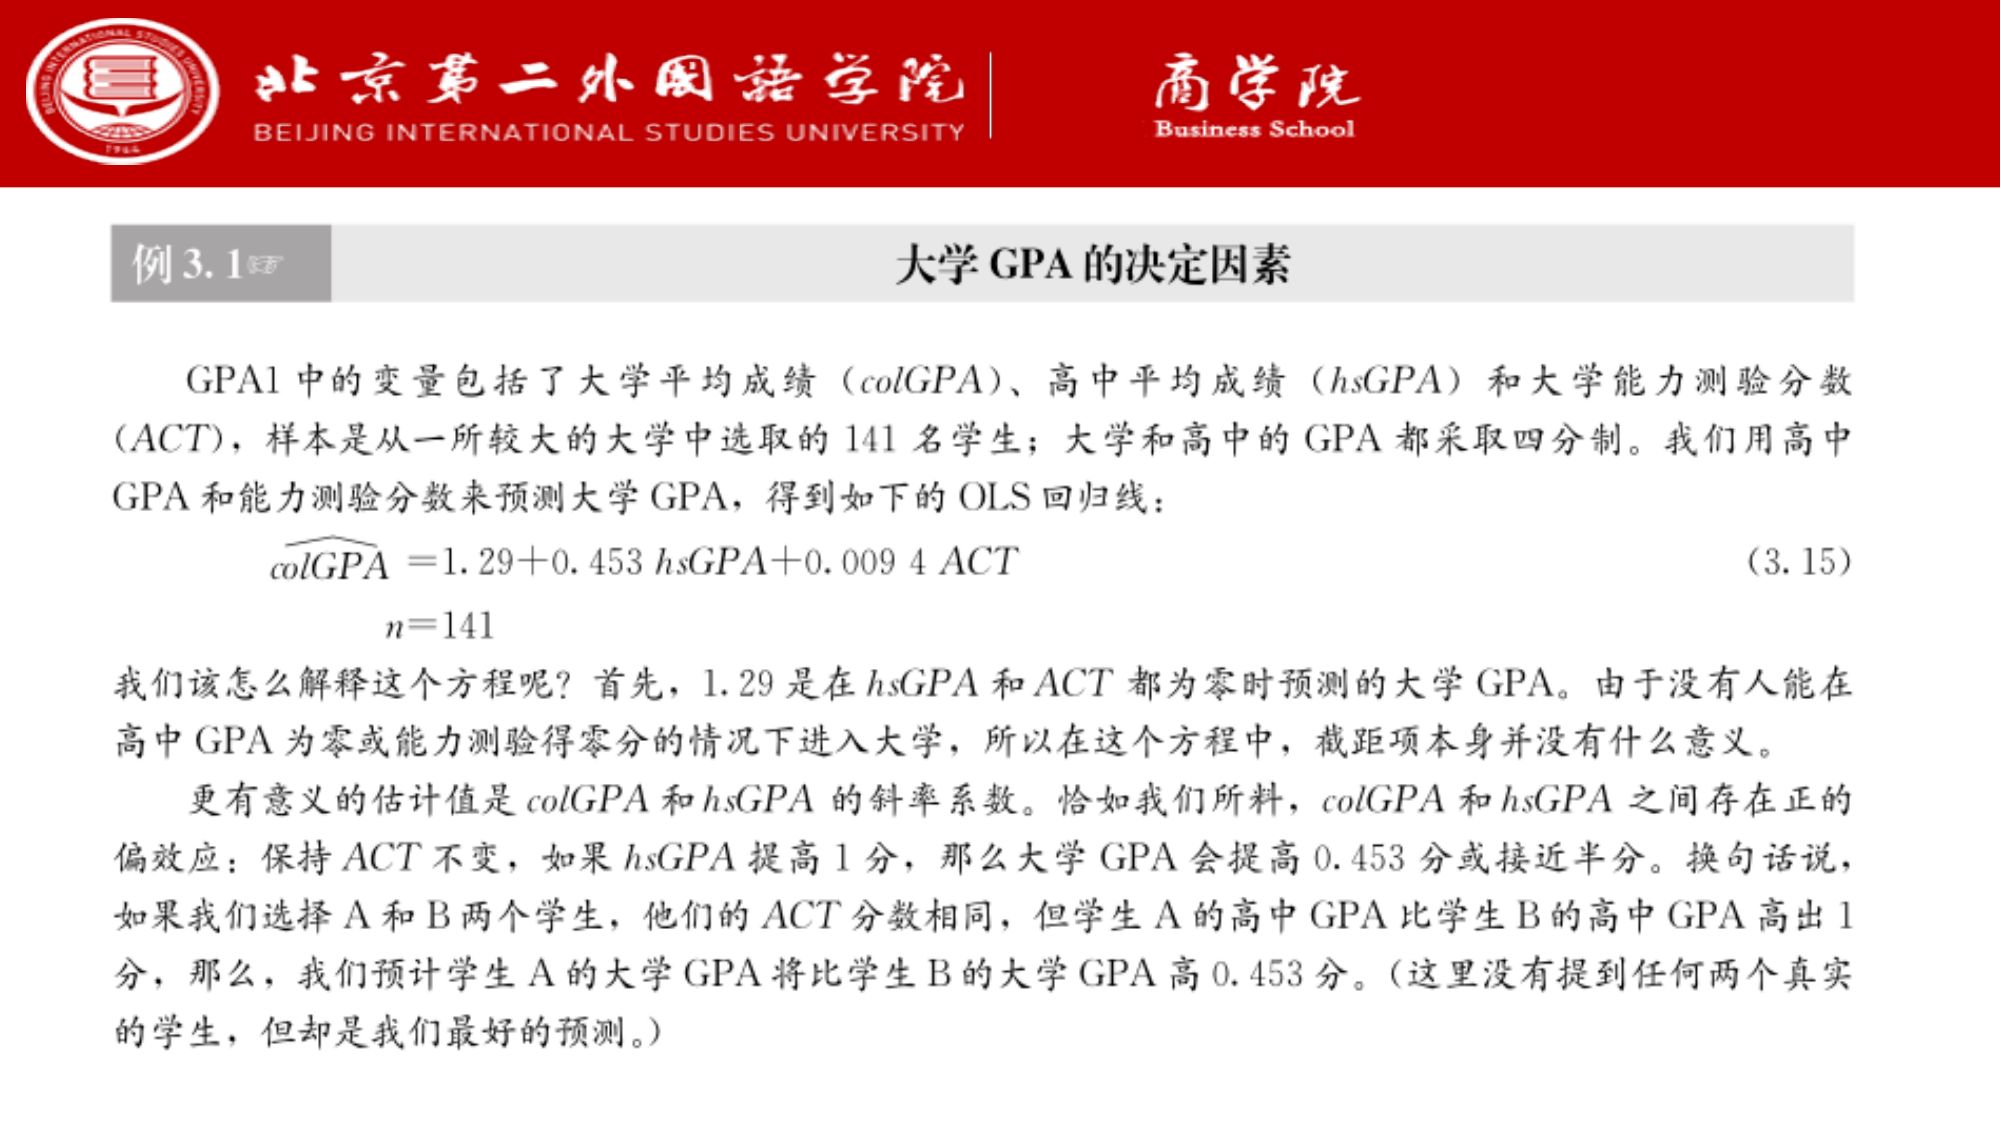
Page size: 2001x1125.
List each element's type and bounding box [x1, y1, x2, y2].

picture [26, 18, 1693, 165]
picture [102, 219, 1873, 1076]
